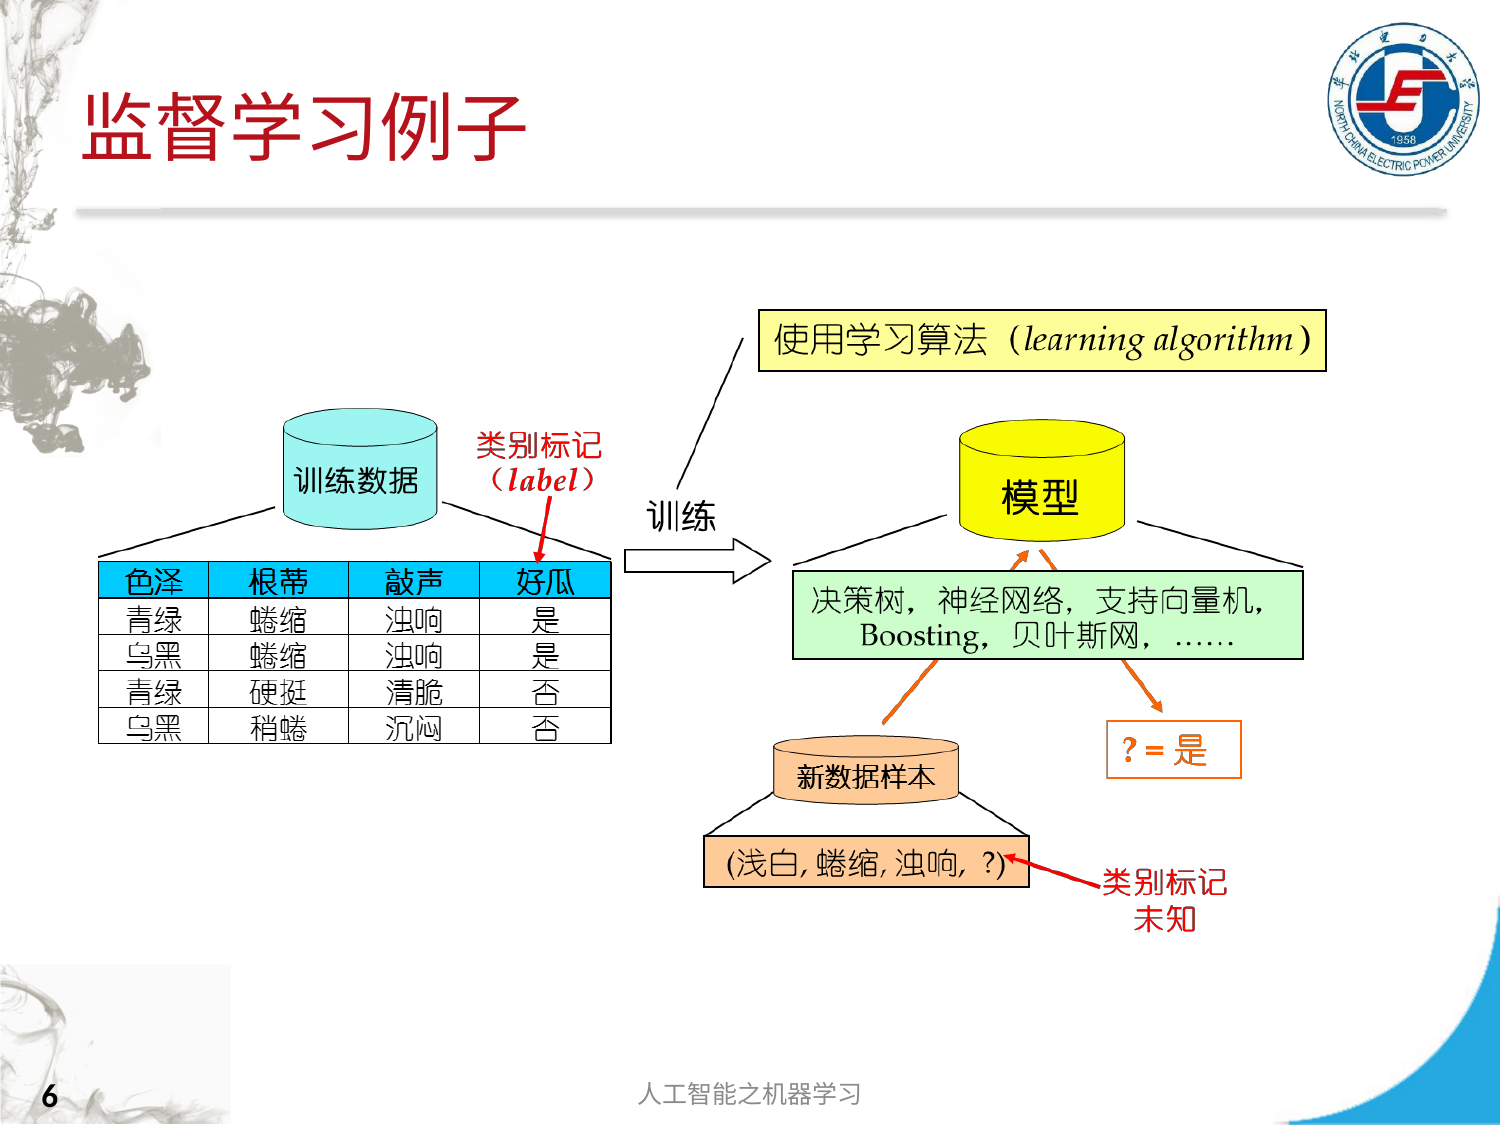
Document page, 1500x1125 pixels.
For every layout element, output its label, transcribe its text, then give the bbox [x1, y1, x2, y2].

text_box [97, 302, 1350, 953]
picture [5, 0, 1500, 1125]
slide_number 6 [5, 1063, 74, 1124]
title 监督学习例子 [64, 90, 1317, 279]
footer 人工智能之机器学习 [496, 1063, 1004, 1124]
